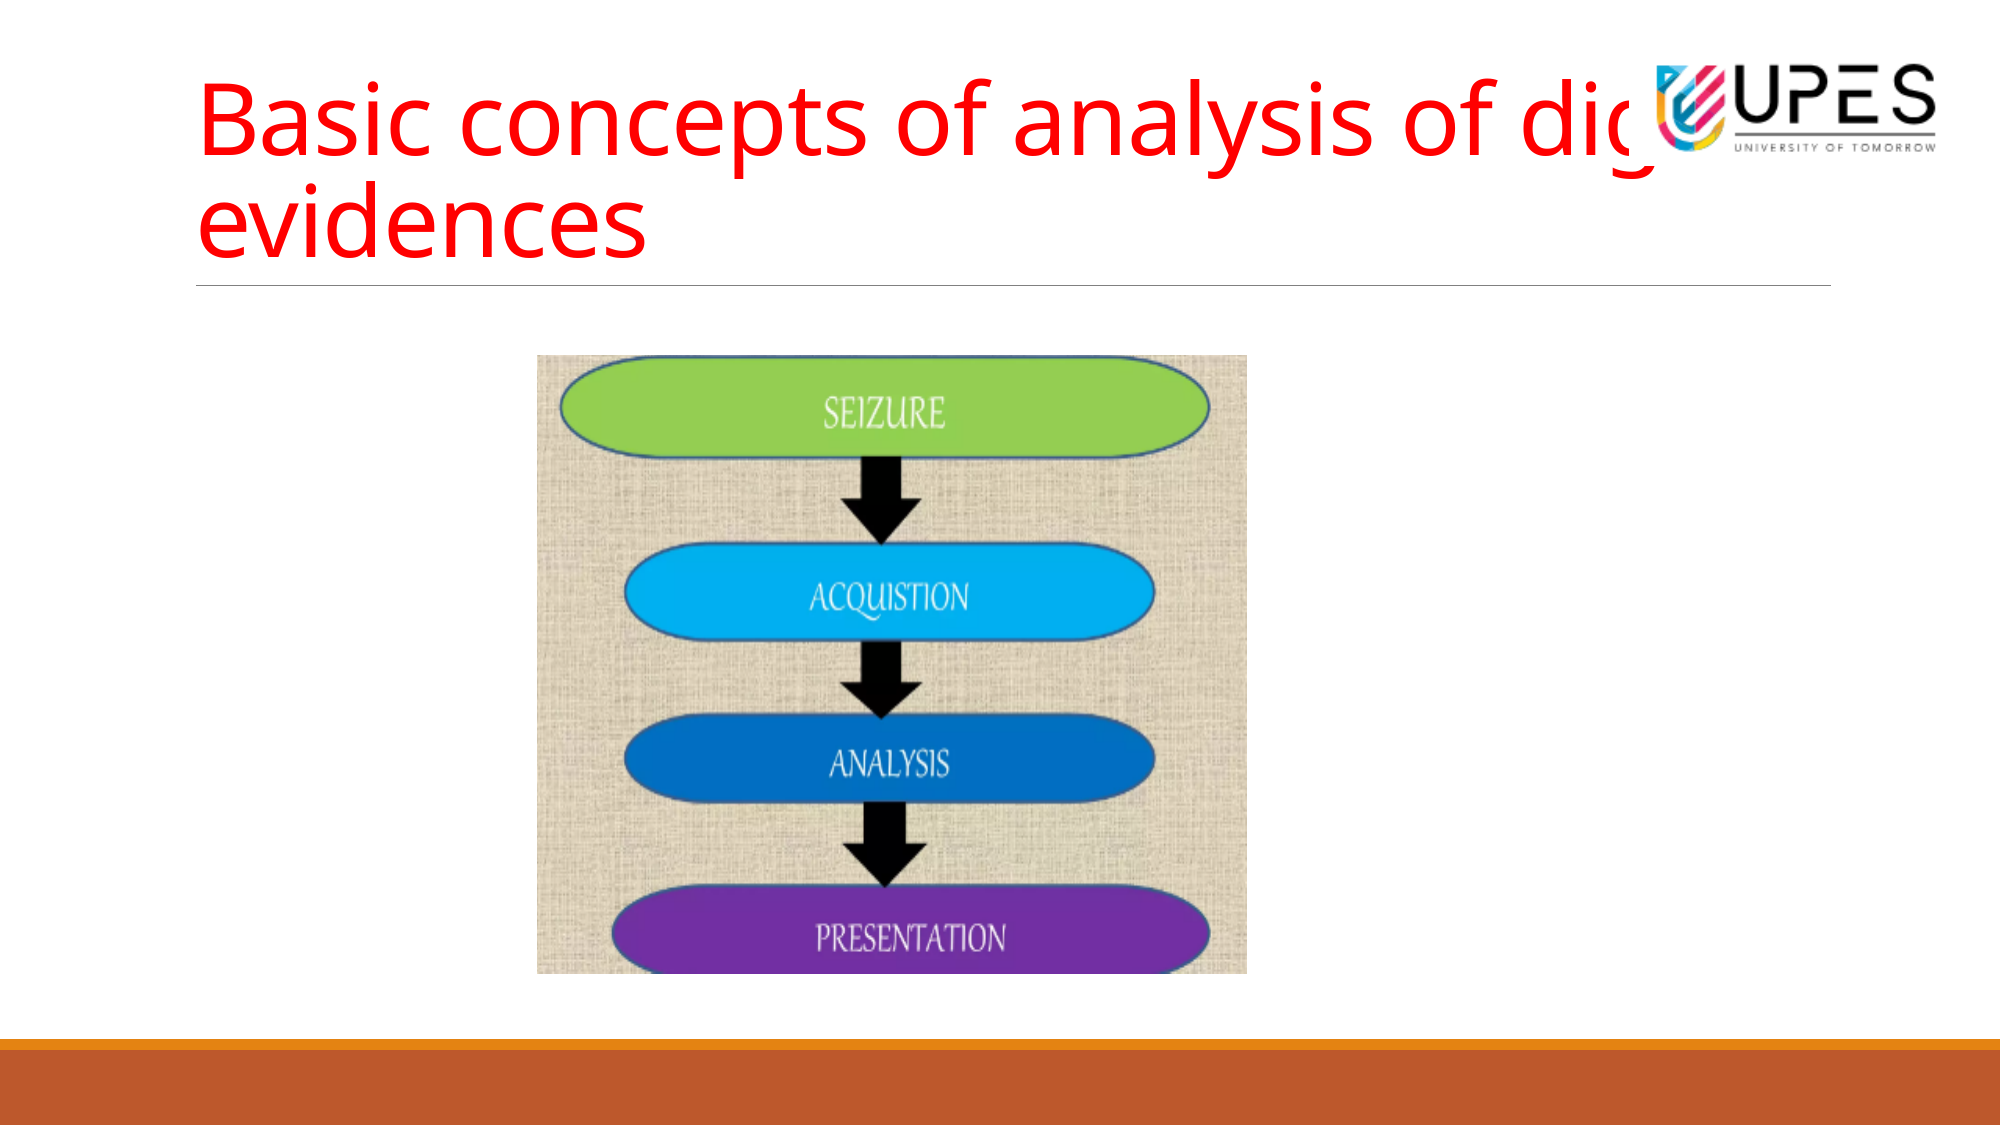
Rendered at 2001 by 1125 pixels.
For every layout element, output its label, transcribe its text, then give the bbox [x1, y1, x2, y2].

picture [1628, 46, 1963, 167]
title Basic concepts of analysis of digital evidences [180, 47, 1830, 285]
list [536, 354, 1248, 975]
